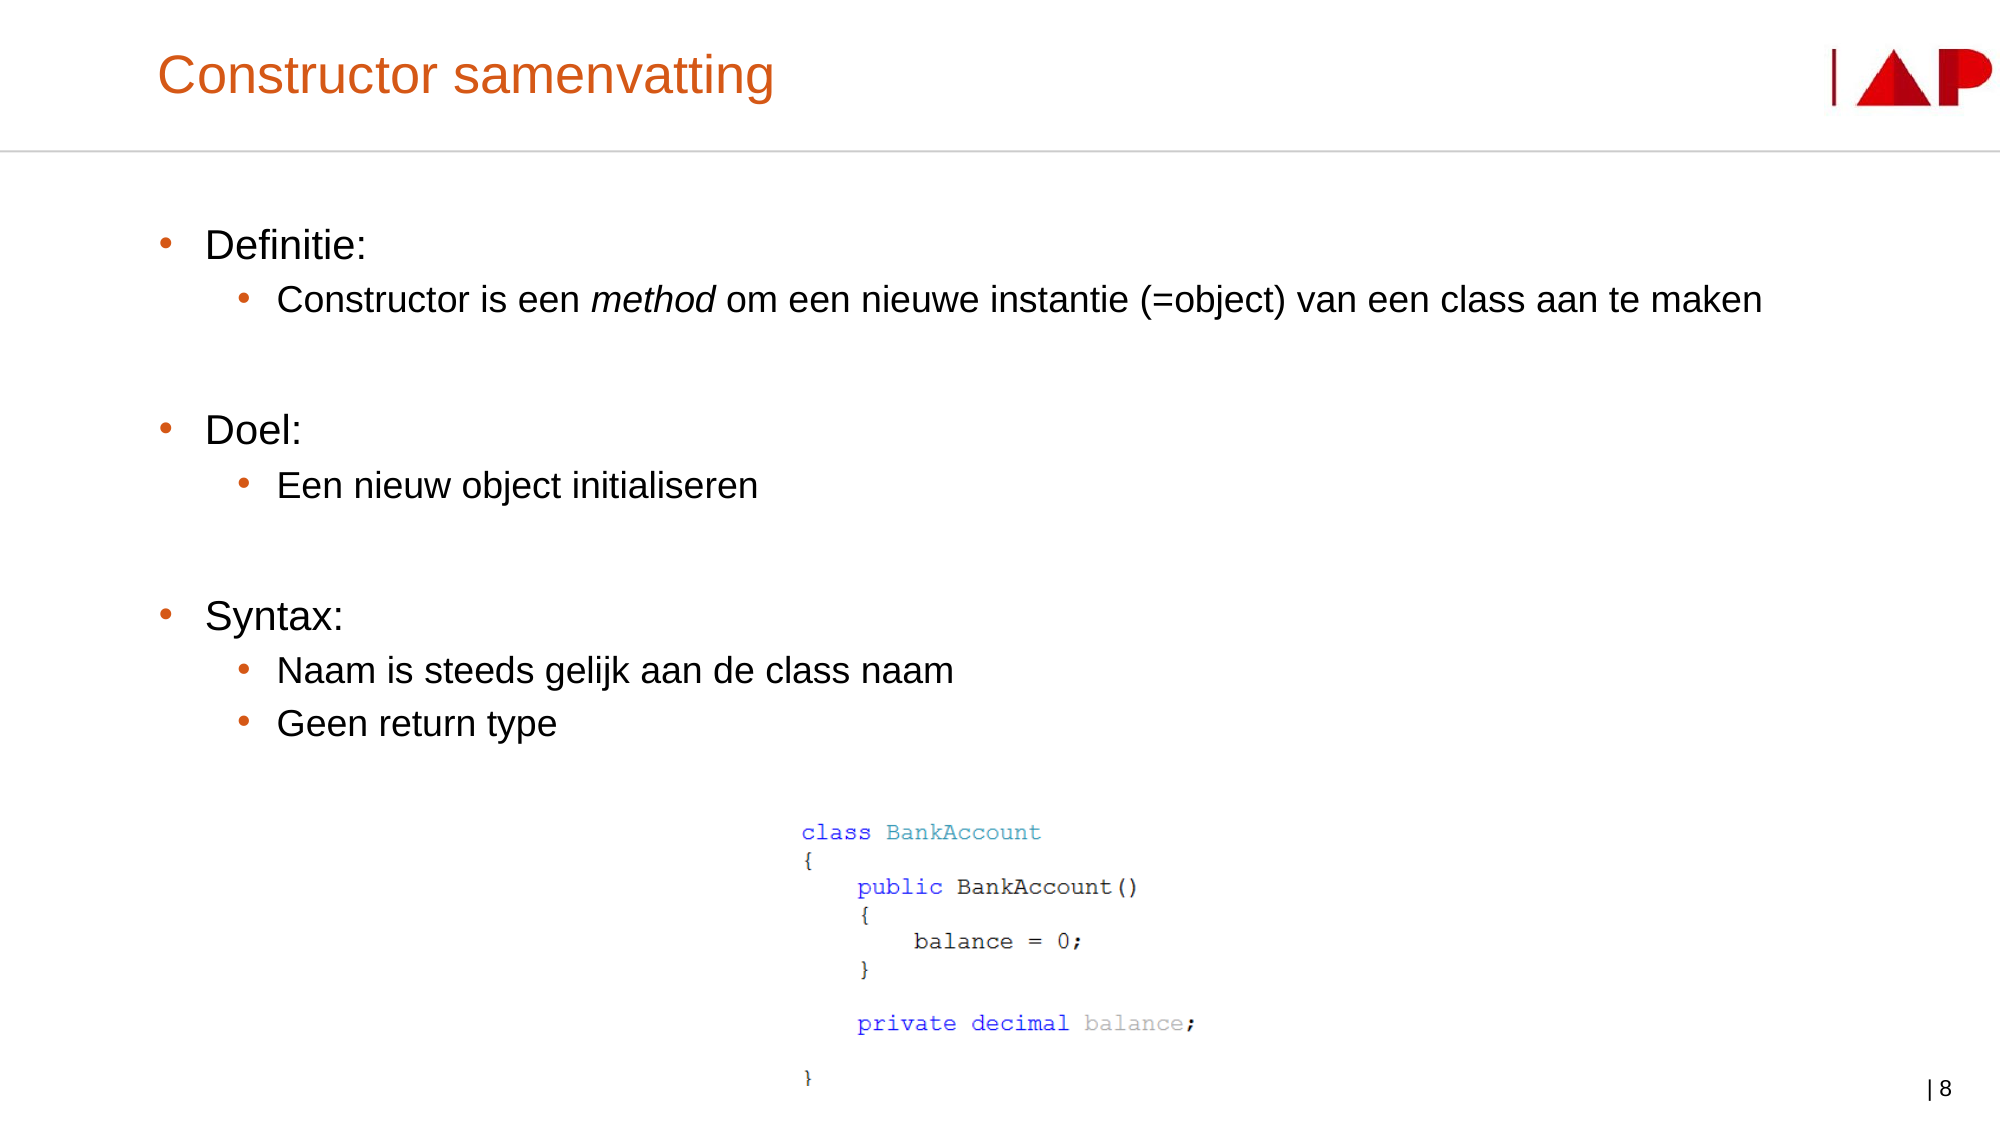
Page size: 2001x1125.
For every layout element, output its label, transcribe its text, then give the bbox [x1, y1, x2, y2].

list Definitie: Constructor is een method om een nieuwe instantie (=object) van een class aan te maken Doel: Een nieuw object initialiseren Syntax: Naam is steeds gelijk aan de class naam Geen return type [157, 217, 1955, 1023]
title Constructor samenvatting [157, 0, 1843, 152]
picture [801, 818, 1202, 1086]
picture [1843, 10, 2000, 142]
slide_number | 8 [1425, 1061, 1953, 1113]
